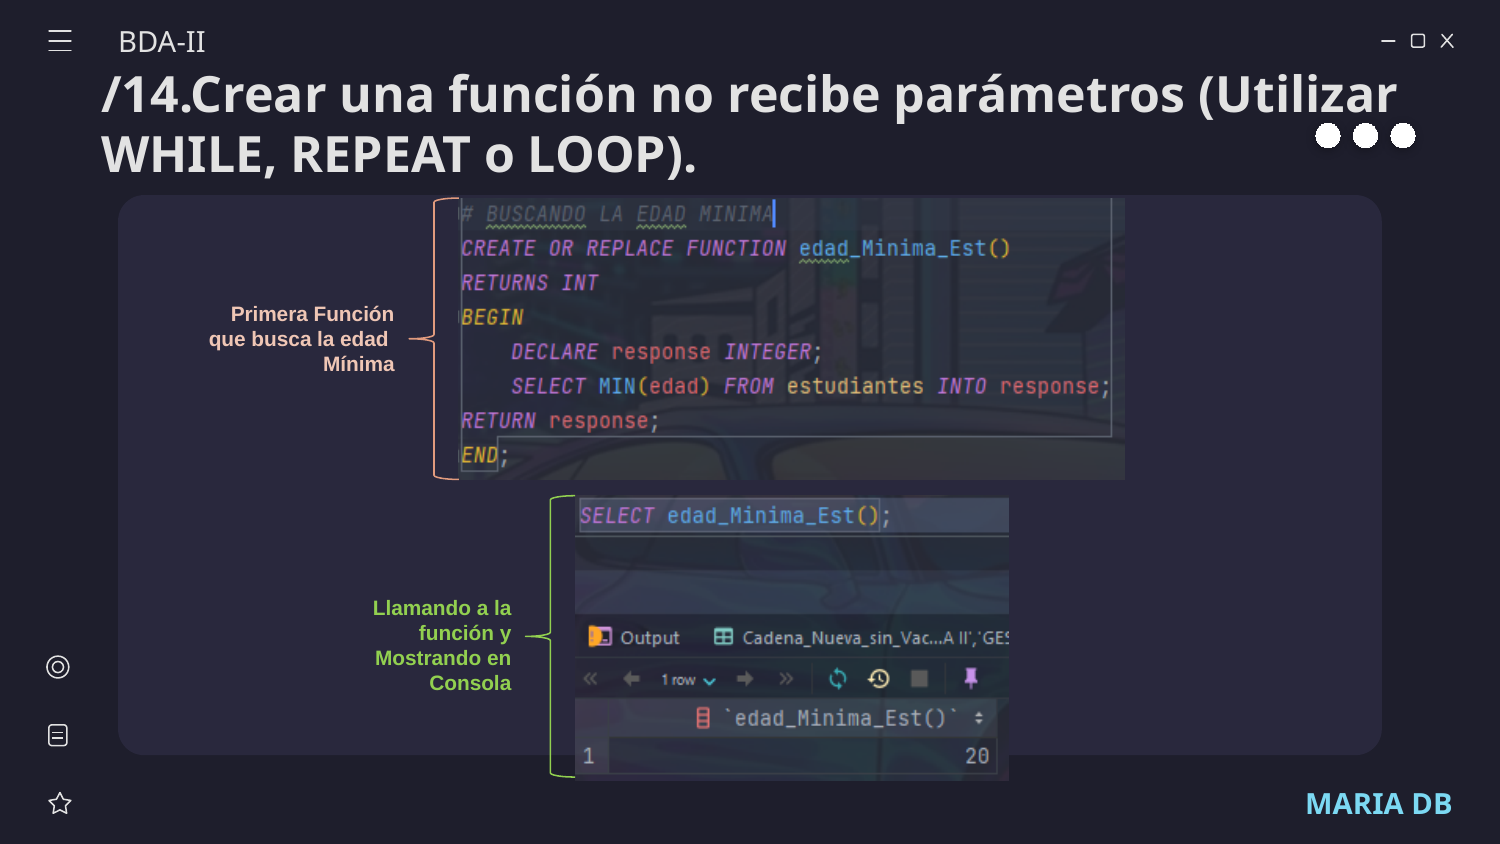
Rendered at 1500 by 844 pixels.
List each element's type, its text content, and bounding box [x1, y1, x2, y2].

text_box [527, 494, 575, 778]
picture [574, 495, 1009, 781]
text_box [46, 655, 72, 814]
text_box Primera Función que busca la edad Mínima [188, 293, 410, 383]
text_box Llamando a la función y Mostrando en Consola [305, 587, 527, 702]
text_box [410, 197, 457, 481]
text_box [46, 27, 74, 32]
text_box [1315, 123, 1416, 148]
text_box MARIA DB [1278, 780, 1453, 826]
picture [458, 197, 1125, 480]
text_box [48, 30, 72, 51]
subtitle BDA-II [118, 18, 293, 64]
title /14.Crear una función no recibe parámetros (Utilizar WHILE, REPEAT o LOOP). [86, 75, 1416, 170]
